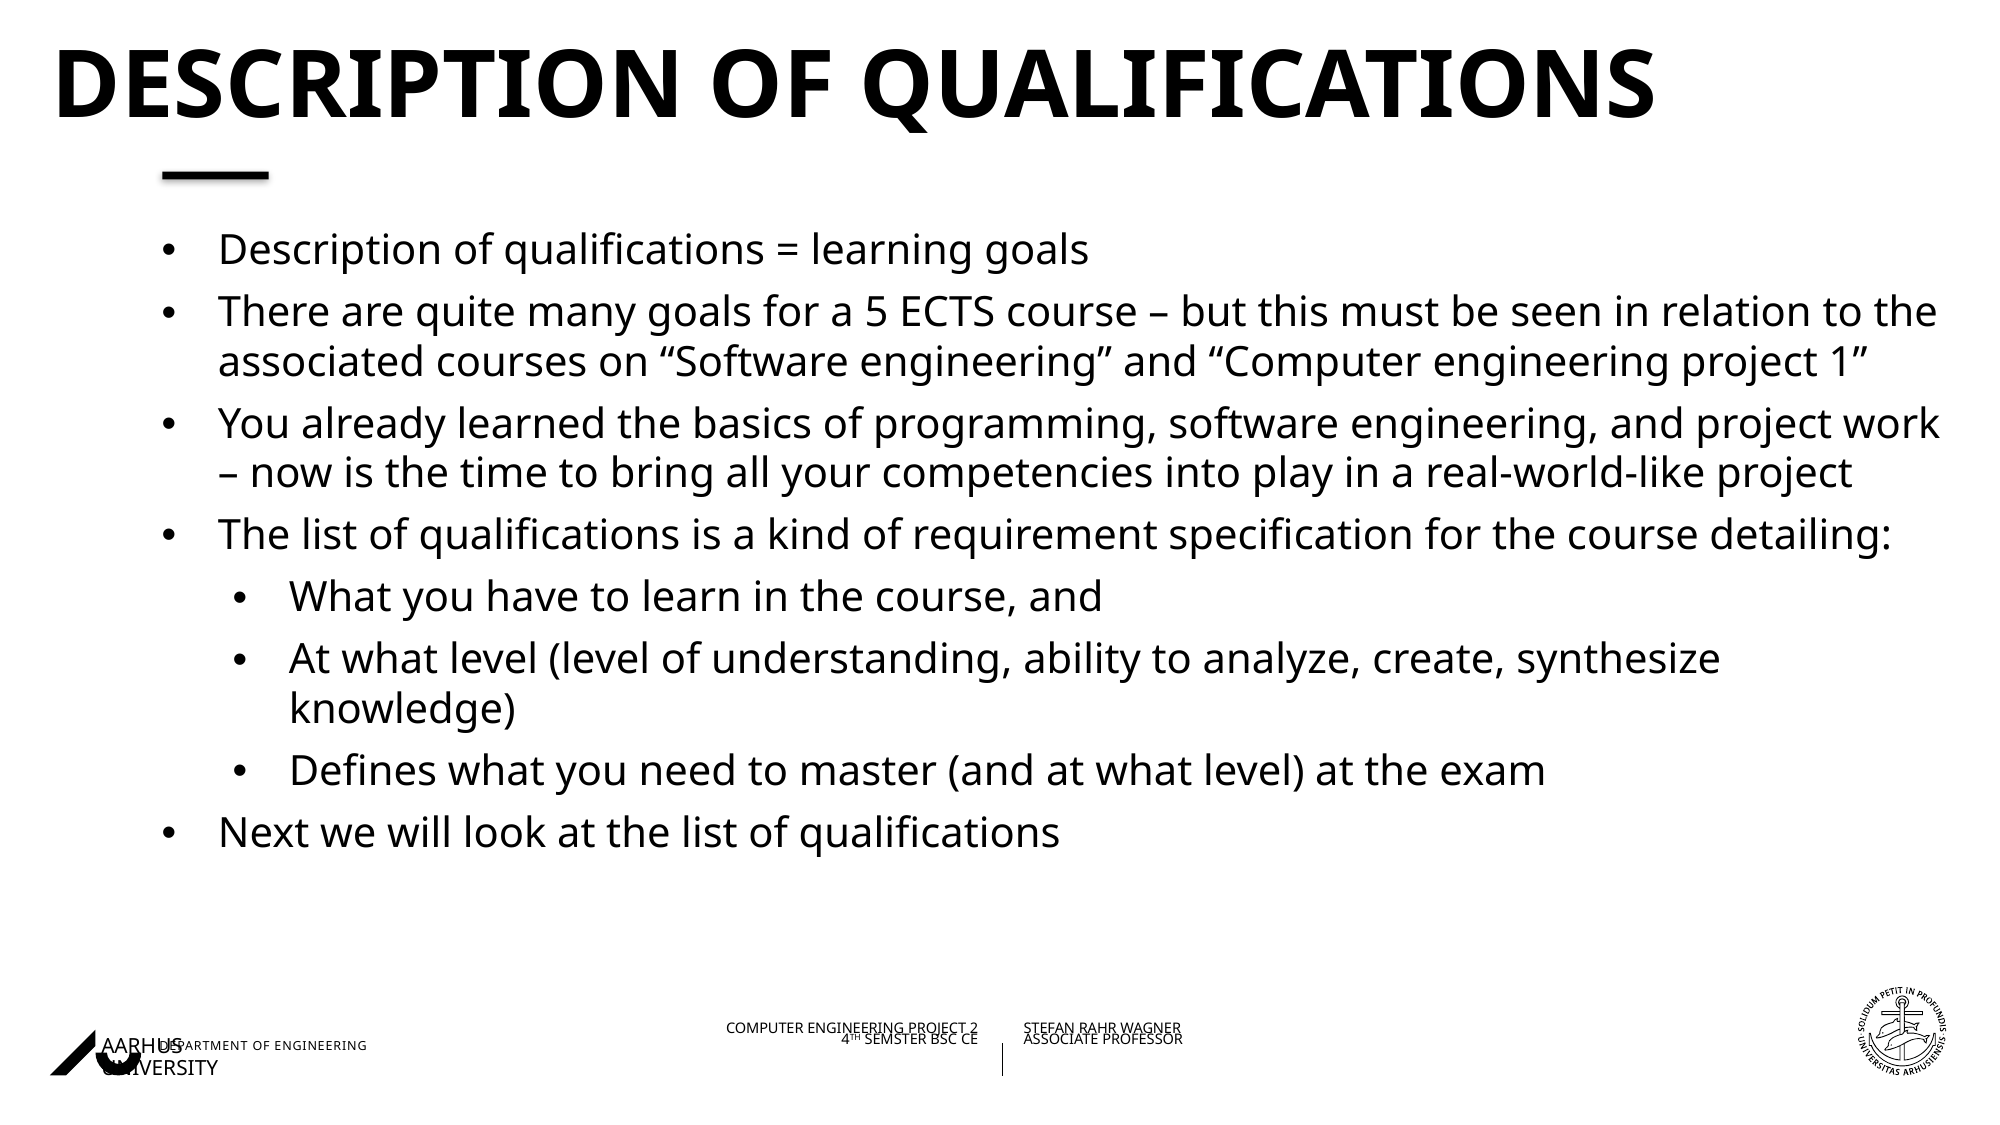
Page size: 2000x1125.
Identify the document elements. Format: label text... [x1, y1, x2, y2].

list Description of qualifications = learning goals There are quite many goals for a 5 ECTS course – but this must be seen in relation to the associated courses on “Software engineering” and “Computer engineering project 1” You already learned the basics of programming, software engineering, and project work – now is the time to bring all your competencies into play in a real-world-like project The list of qualifications is a kind of requirement specification for the course detailing: What you have to learn in the course, and At what level (level of understanding, ability to analyze, create, synthesize knowledge) Defines what you need to master (and at what level) at the exam Next we will look at the list of qualifications [161, 224, 1957, 968]
title Description of qualifications [51, 37, 1948, 162]
